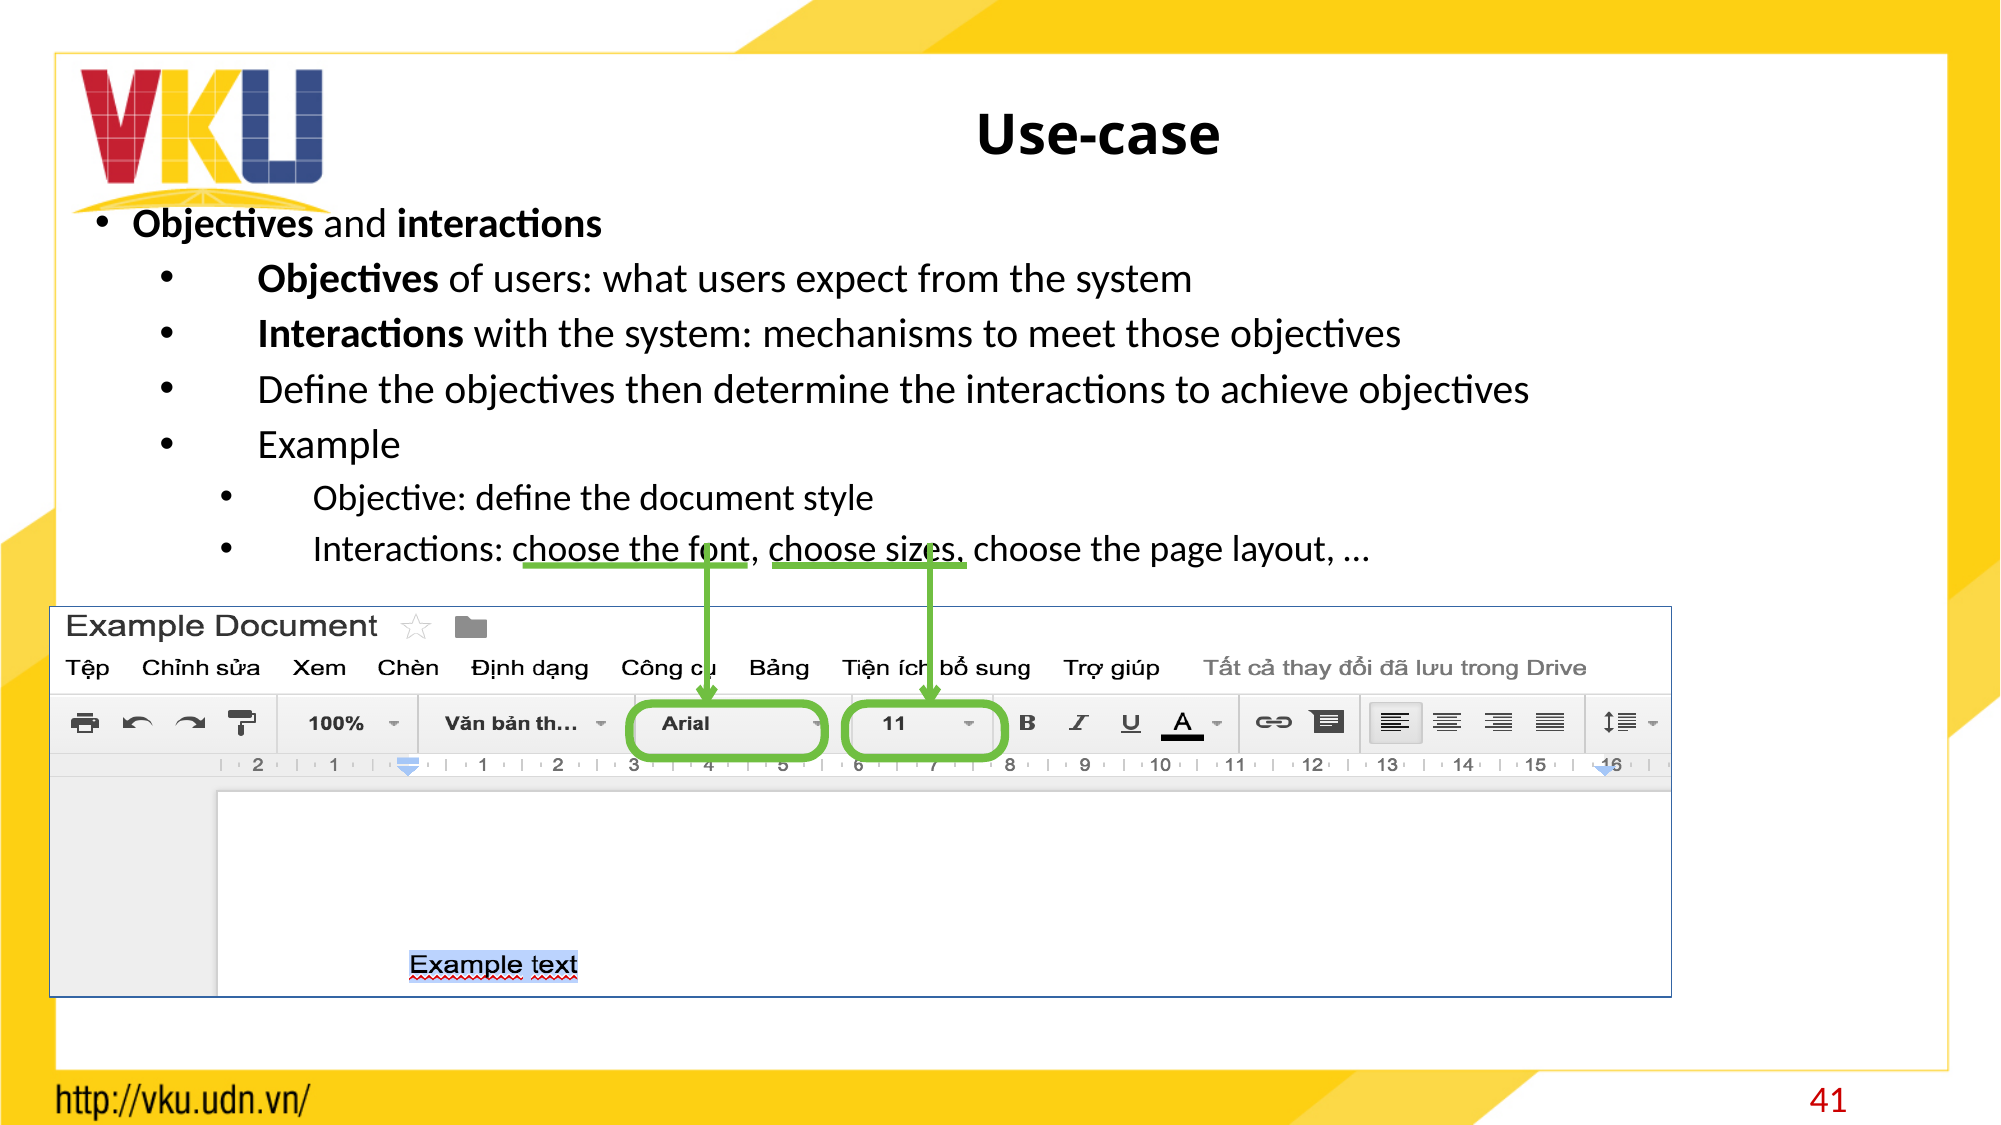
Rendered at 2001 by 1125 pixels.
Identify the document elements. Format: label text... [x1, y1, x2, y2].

slide_number 41 [1412, 1071, 1863, 1125]
picture [0, 0, 2001, 1125]
list Objectives and interactions Objectives of users: what users expect from the system Interactions with the system: mechanisms to meet those objectives Define the objectives then determine the interactions to achieve objectives Example Objective: define the document style Interactions: choose the font, choose sizes, choose the page layout, … [79, 193, 1891, 970]
title Use-case [335, 59, 1863, 193]
